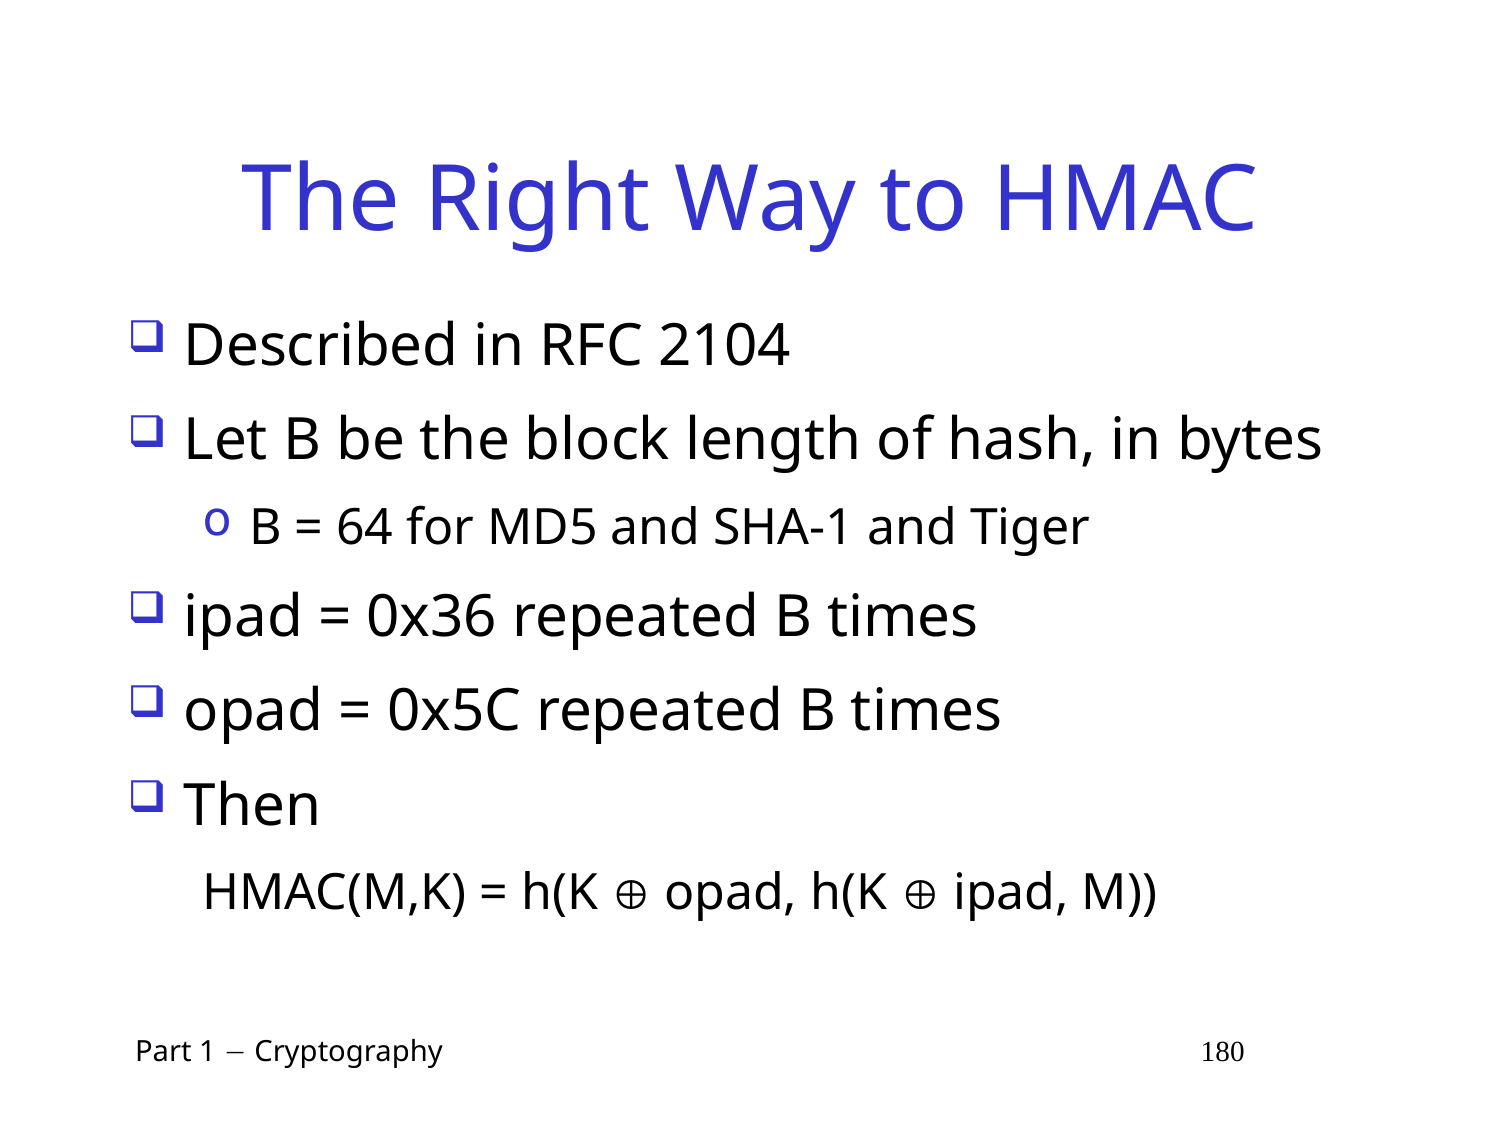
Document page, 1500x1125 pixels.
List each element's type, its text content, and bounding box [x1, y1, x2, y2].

footer Part 1  Cryptography 180 [112, 1024, 1401, 1101]
title The Right Way to HMAC [112, 99, 1388, 288]
list Described in RFC 2104 Let B be the block length of hash, in bytes B = 64 for MD5 and SHA-1 and Tiger ipad = 0x36 repeated B times opad = 0x5C repeated B times Then HMAC(M,K) = h(K  opad, h(K  ipad, M)) [112, 299, 1388, 976]
